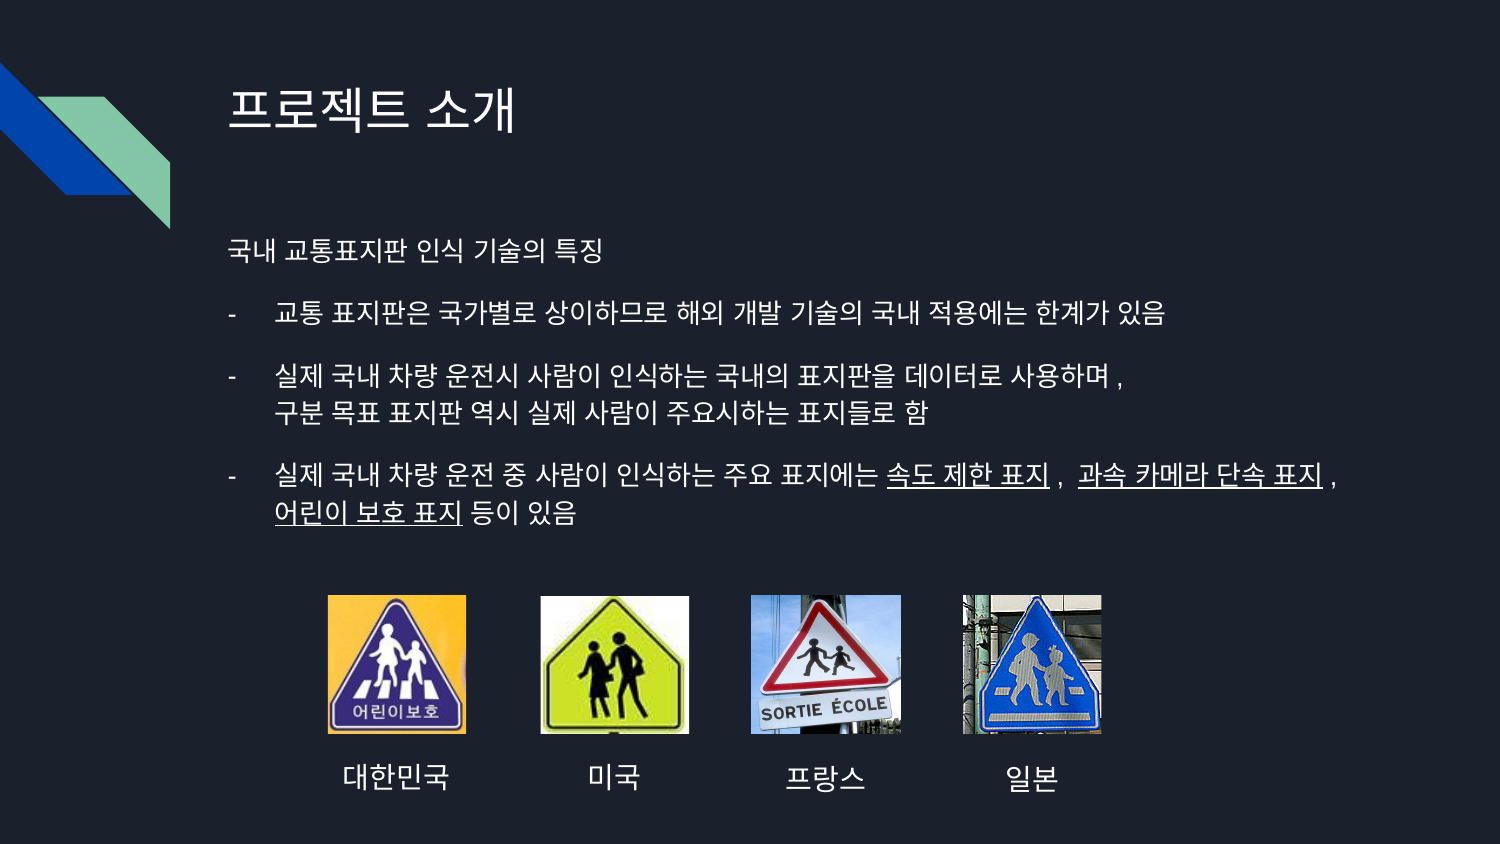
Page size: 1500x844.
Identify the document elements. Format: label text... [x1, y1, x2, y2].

picture [962, 595, 1102, 735]
picture [327, 595, 467, 735]
text_box 프랑스 [751, 753, 901, 804]
text_box 미국 [559, 751, 671, 802]
title 프로젝트 소개 [212, 64, 1368, 215]
picture [751, 595, 901, 735]
picture [540, 595, 690, 735]
list 국내 교통표지판 인식 기술의 특징 교통 표지판은 국가별로 상이하므로 해외 개발 기술의 국내 적용에는 한계가 있음 실제 국내 차량 운전시 사람이 인식하는 국내의 표지판을 데이터로 사용하며, 구분 목표 표지판 역시 실제 사람이 주요시하는 표지들로 함 실제 국내 차량 운전 중 사람이 인식하는 주요 표지에는 속도 제한 표지, 과속 카메라 단속 표지, 어린이 보호 표지 등이 있음 [212, 215, 1368, 693]
text_box 대한민국 [306, 751, 488, 802]
text_box 일본 [957, 753, 1107, 804]
